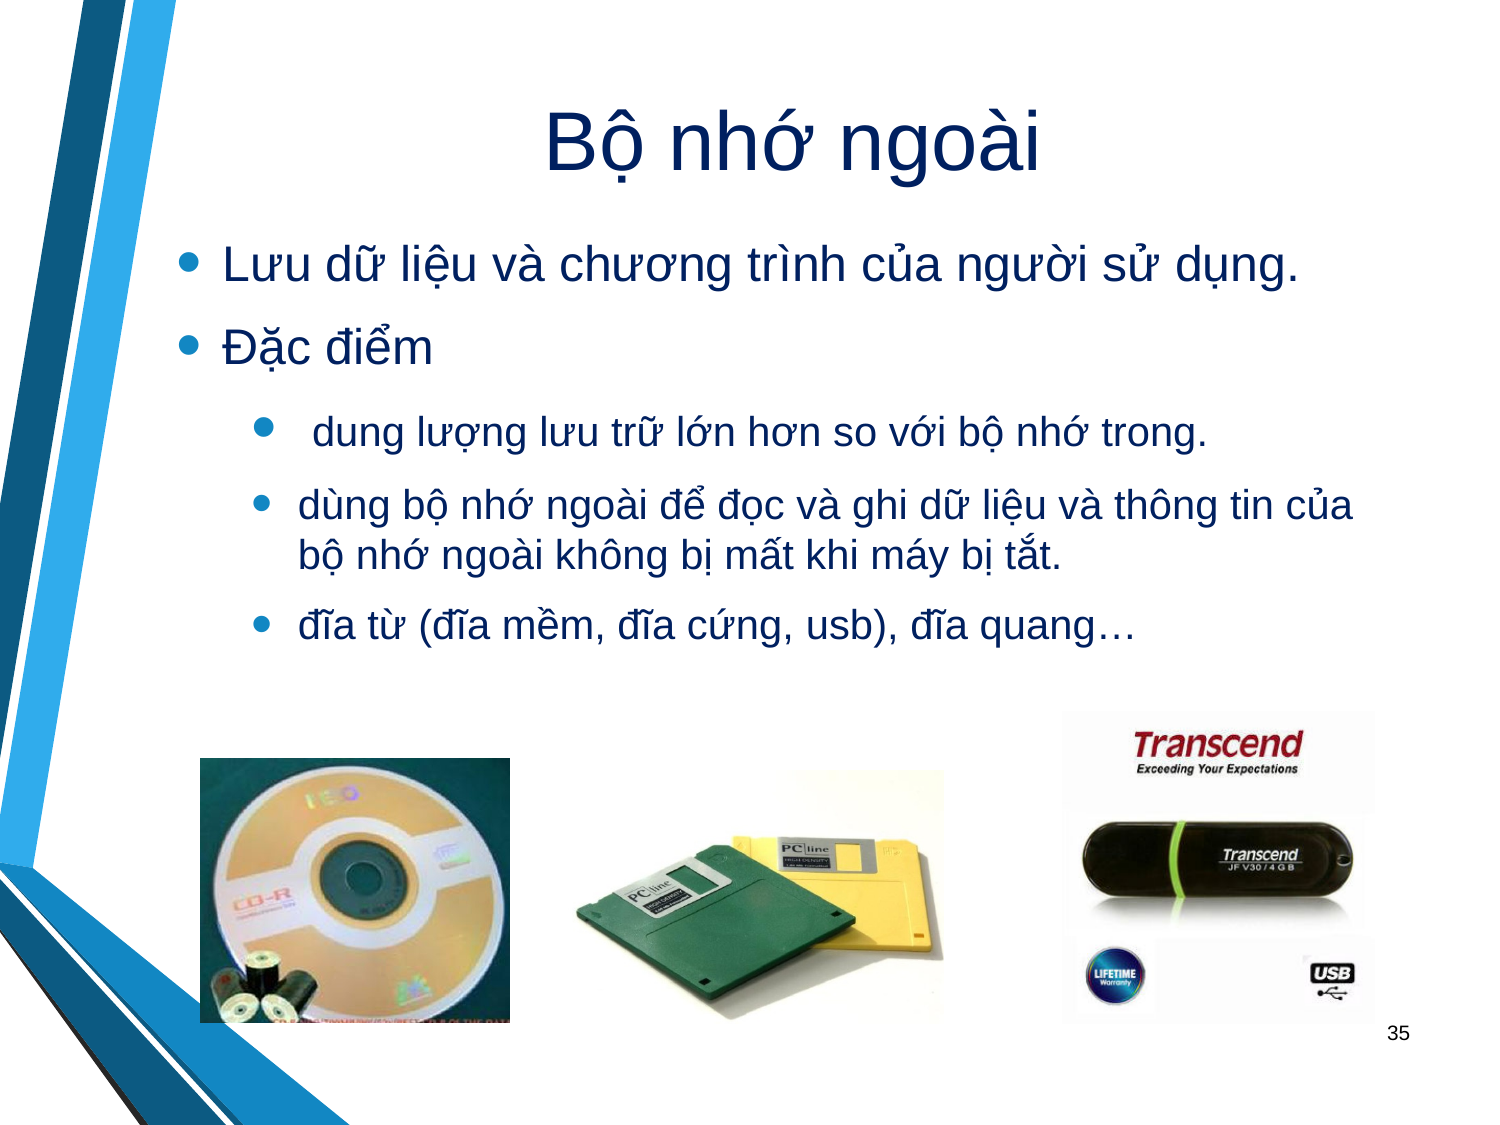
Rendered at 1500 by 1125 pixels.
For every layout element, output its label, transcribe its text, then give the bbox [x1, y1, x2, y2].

slide_number 35 [1354, 1001, 1425, 1062]
picture [562, 770, 944, 1025]
picture [199, 757, 510, 1024]
picture [1062, 711, 1376, 1025]
list Lưu dữ liệu và chương trình của người sử dụng. Đặc điểm dung lượng lưu trữ lớn hơn so với bộ nhớ trong. dùng bộ nhớ ngoài để đọc và ghi dữ liệu và thông tin của bộ nhớ ngoài không bị mất khi máy bị tắt. đĩa từ (đĩa mềm, đĩa cứng, usb), đĩa quang… [161, 224, 1425, 985]
title Bộ nhớ ngoài [161, 75, 1425, 200]
